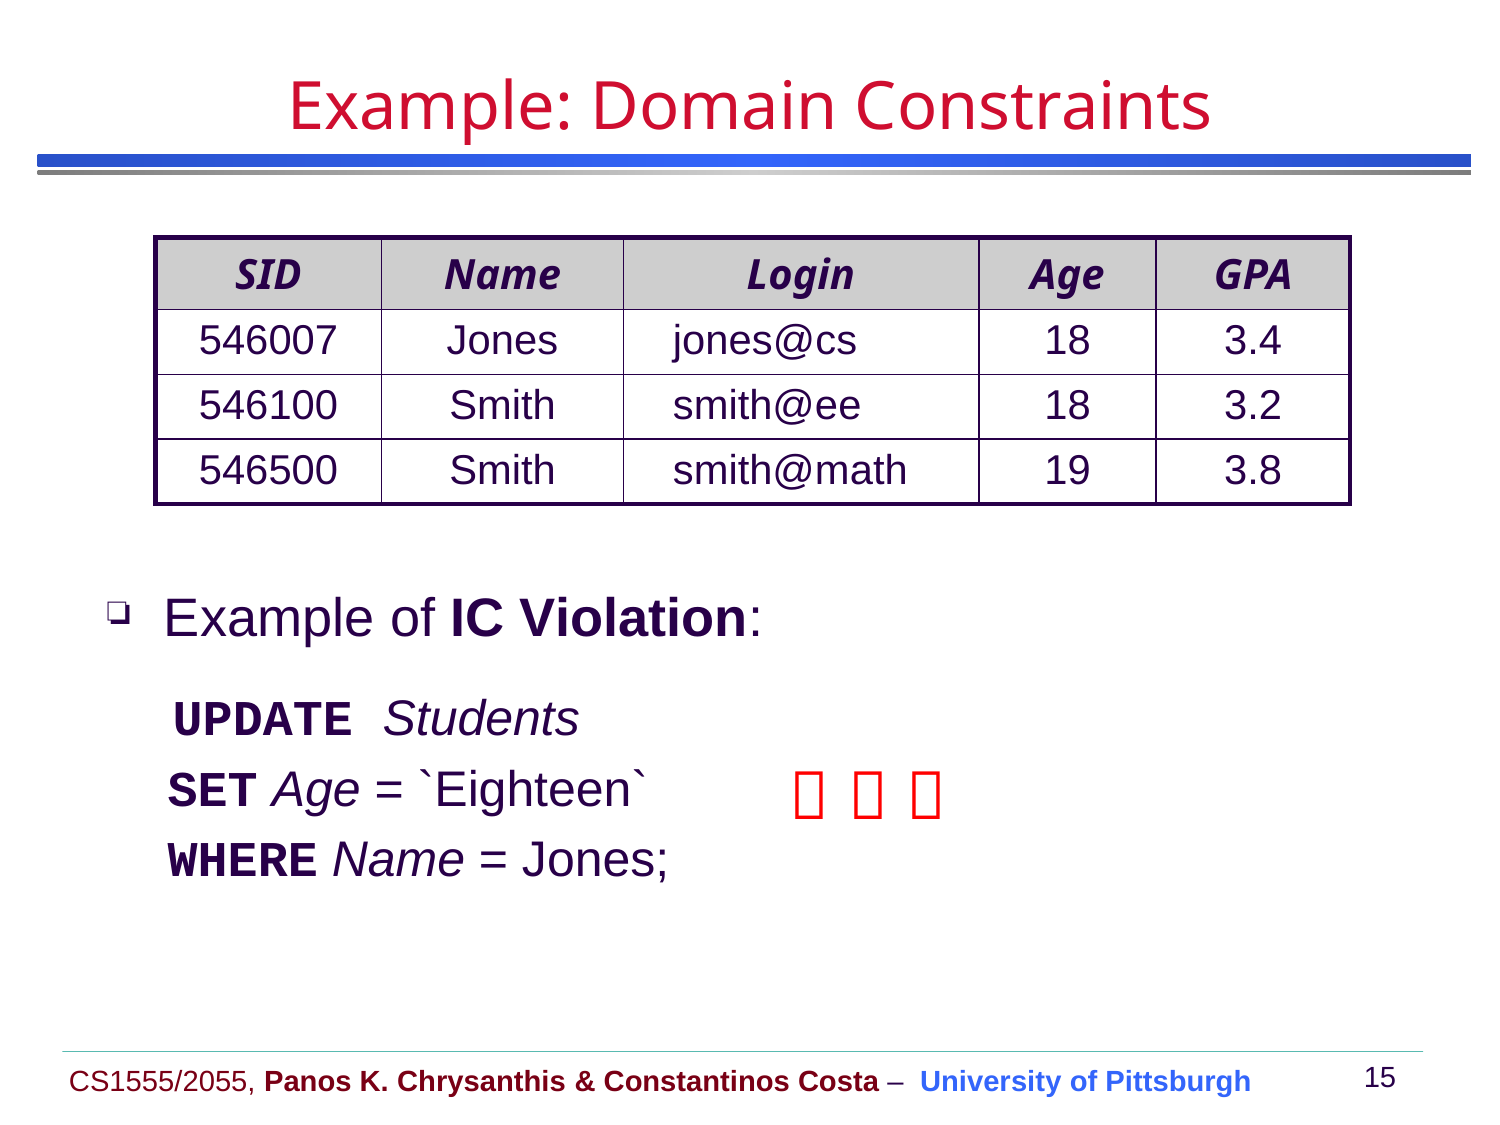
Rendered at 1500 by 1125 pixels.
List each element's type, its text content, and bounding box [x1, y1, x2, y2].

table_header GPA [1157, 240, 1348, 309]
table_cell smith@ee [624, 375, 978, 438]
table_cell 18 [980, 310, 1155, 374]
table_header Login [624, 240, 978, 309]
table_cell jones@cs [624, 310, 978, 374]
table_cell 546007 [158, 310, 381, 374]
table_cell 546100 [158, 375, 381, 438]
table_cell 3.8 [1157, 440, 1348, 502]
table_header SID [158, 240, 381, 309]
table_header Age [980, 240, 1155, 309]
table_cell 3.4 [1157, 310, 1348, 374]
table_cell 19 [980, 440, 1155, 502]
table_cell 18 [980, 375, 1155, 438]
table_header Name [382, 240, 623, 309]
table_cell 546500 [158, 440, 381, 502]
list Example of IC Violation: UPDATE Students SET Age = `Eighteen` WHERE Name = Jones; [92, 575, 1406, 1050]
text_box    [774, 754, 975, 842]
table_cell 3.2 [1157, 375, 1348, 438]
table_cell smith@math [624, 440, 978, 502]
table_cell Jones [382, 310, 623, 374]
table_cell Smith [382, 375, 623, 438]
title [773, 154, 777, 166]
table_cell Smith [382, 440, 623, 502]
title Example: Domain Constraints [94, 62, 1407, 150]
